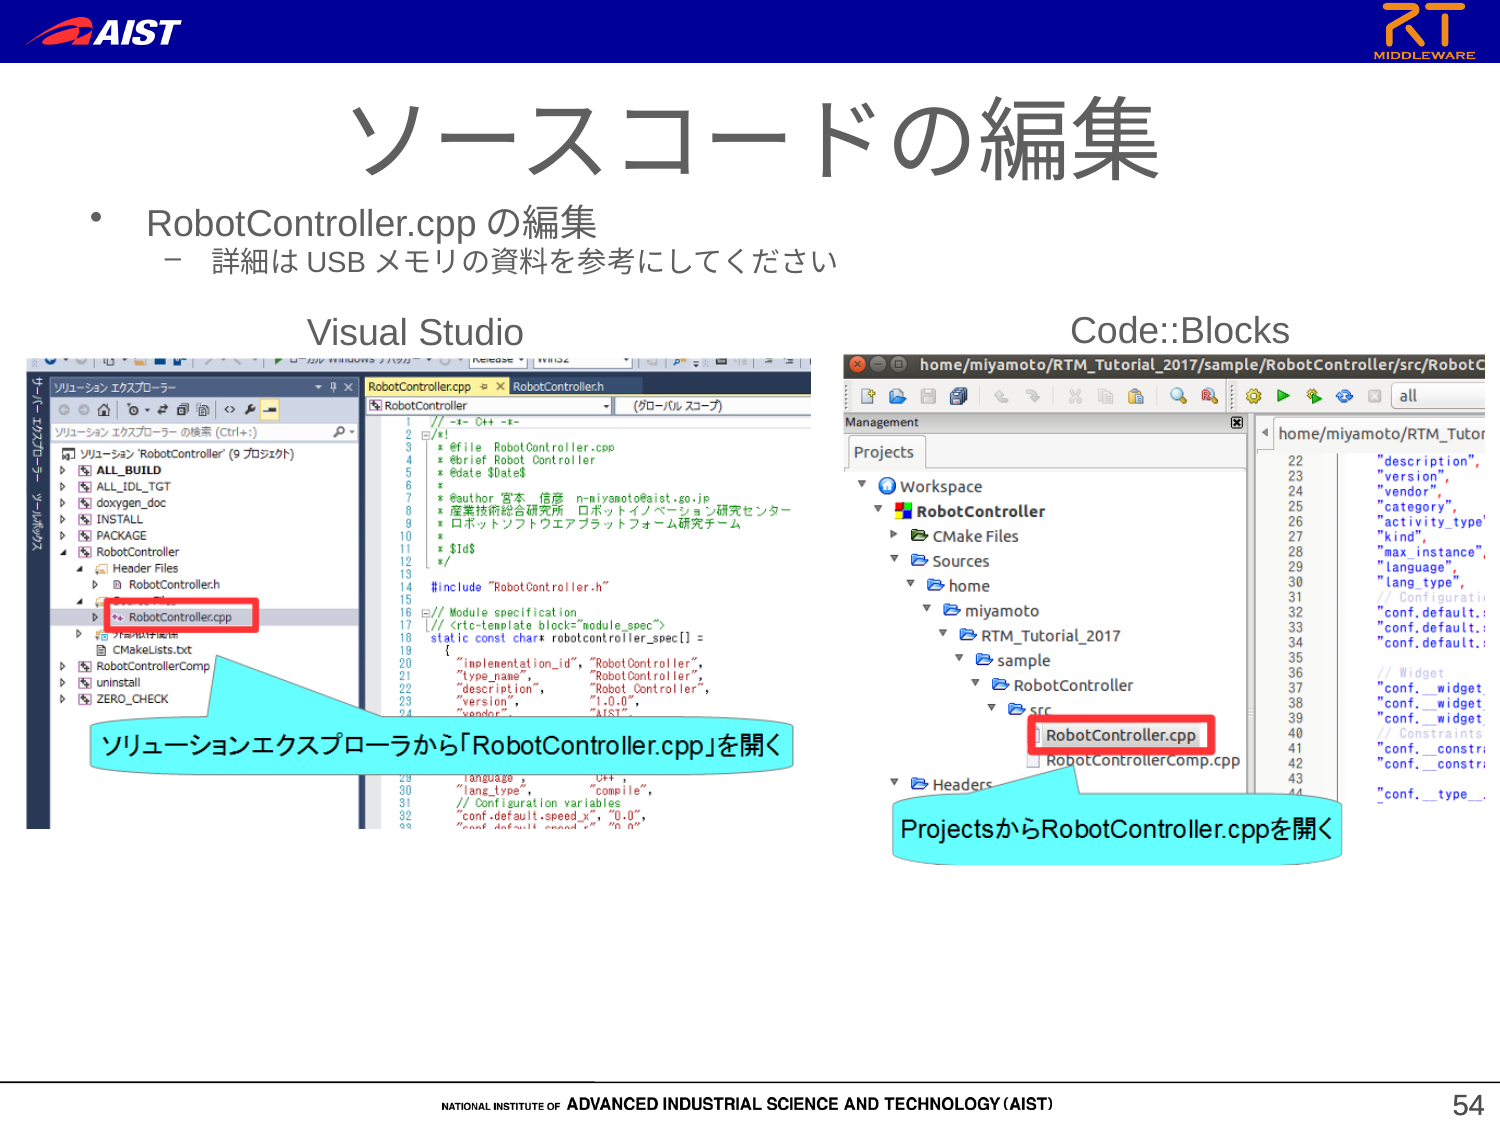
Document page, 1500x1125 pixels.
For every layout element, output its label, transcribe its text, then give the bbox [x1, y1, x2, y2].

text_box Code::Blocks [1055, 307, 1369, 352]
picture [843, 354, 1486, 866]
picture [25, 358, 812, 829]
title ソースコードの編集 [29, 66, 1474, 208]
picture [0, 0, 1500, 63]
text_box RobotController.cppの編集 詳細はUSBメモリの資料を参考にしてください [74, 200, 1407, 268]
text_box Visual Studio [292, 309, 606, 356]
picture [442, 1097, 1052, 1110]
text_box 54 [1149, 1078, 1500, 1125]
